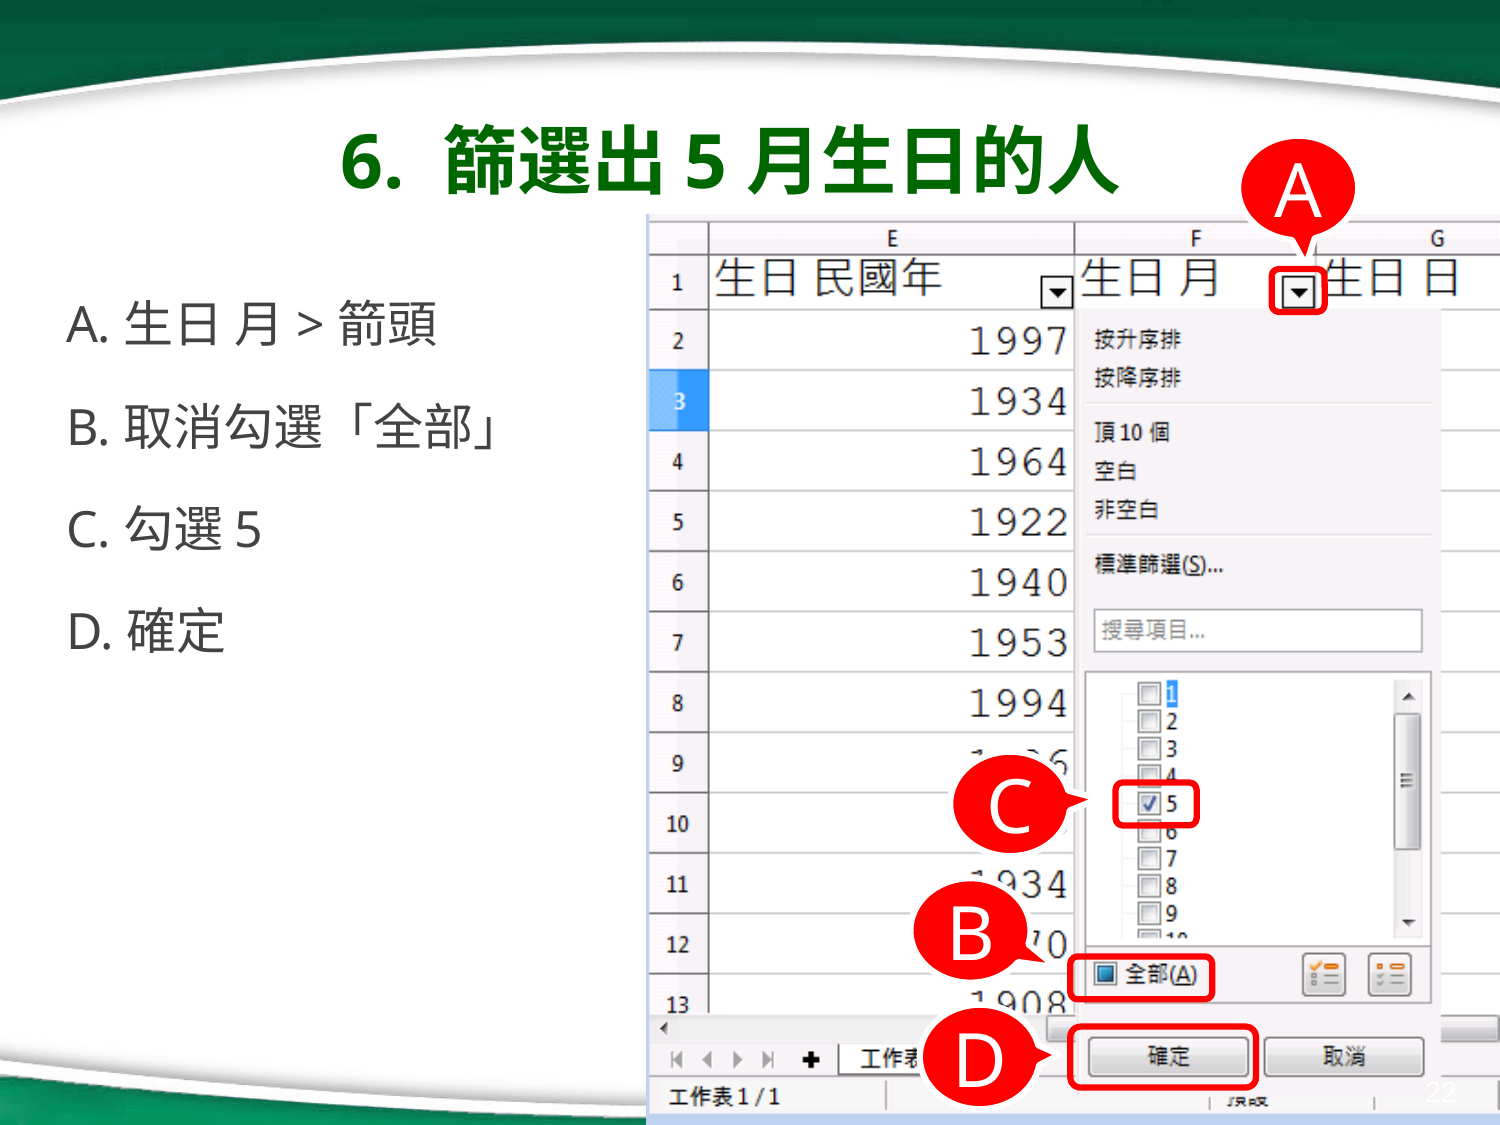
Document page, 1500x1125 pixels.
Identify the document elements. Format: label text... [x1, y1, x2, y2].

text_box A [1238, 135, 1359, 212]
picture [0, 0, 1500, 1125]
title 6. 篩選出5月生日的人 [51, 92, 1410, 225]
list A.生日 月>箭頭 B.取消勾選「全部」 C.勾選5 D.確定 [51, 268, 640, 1000]
